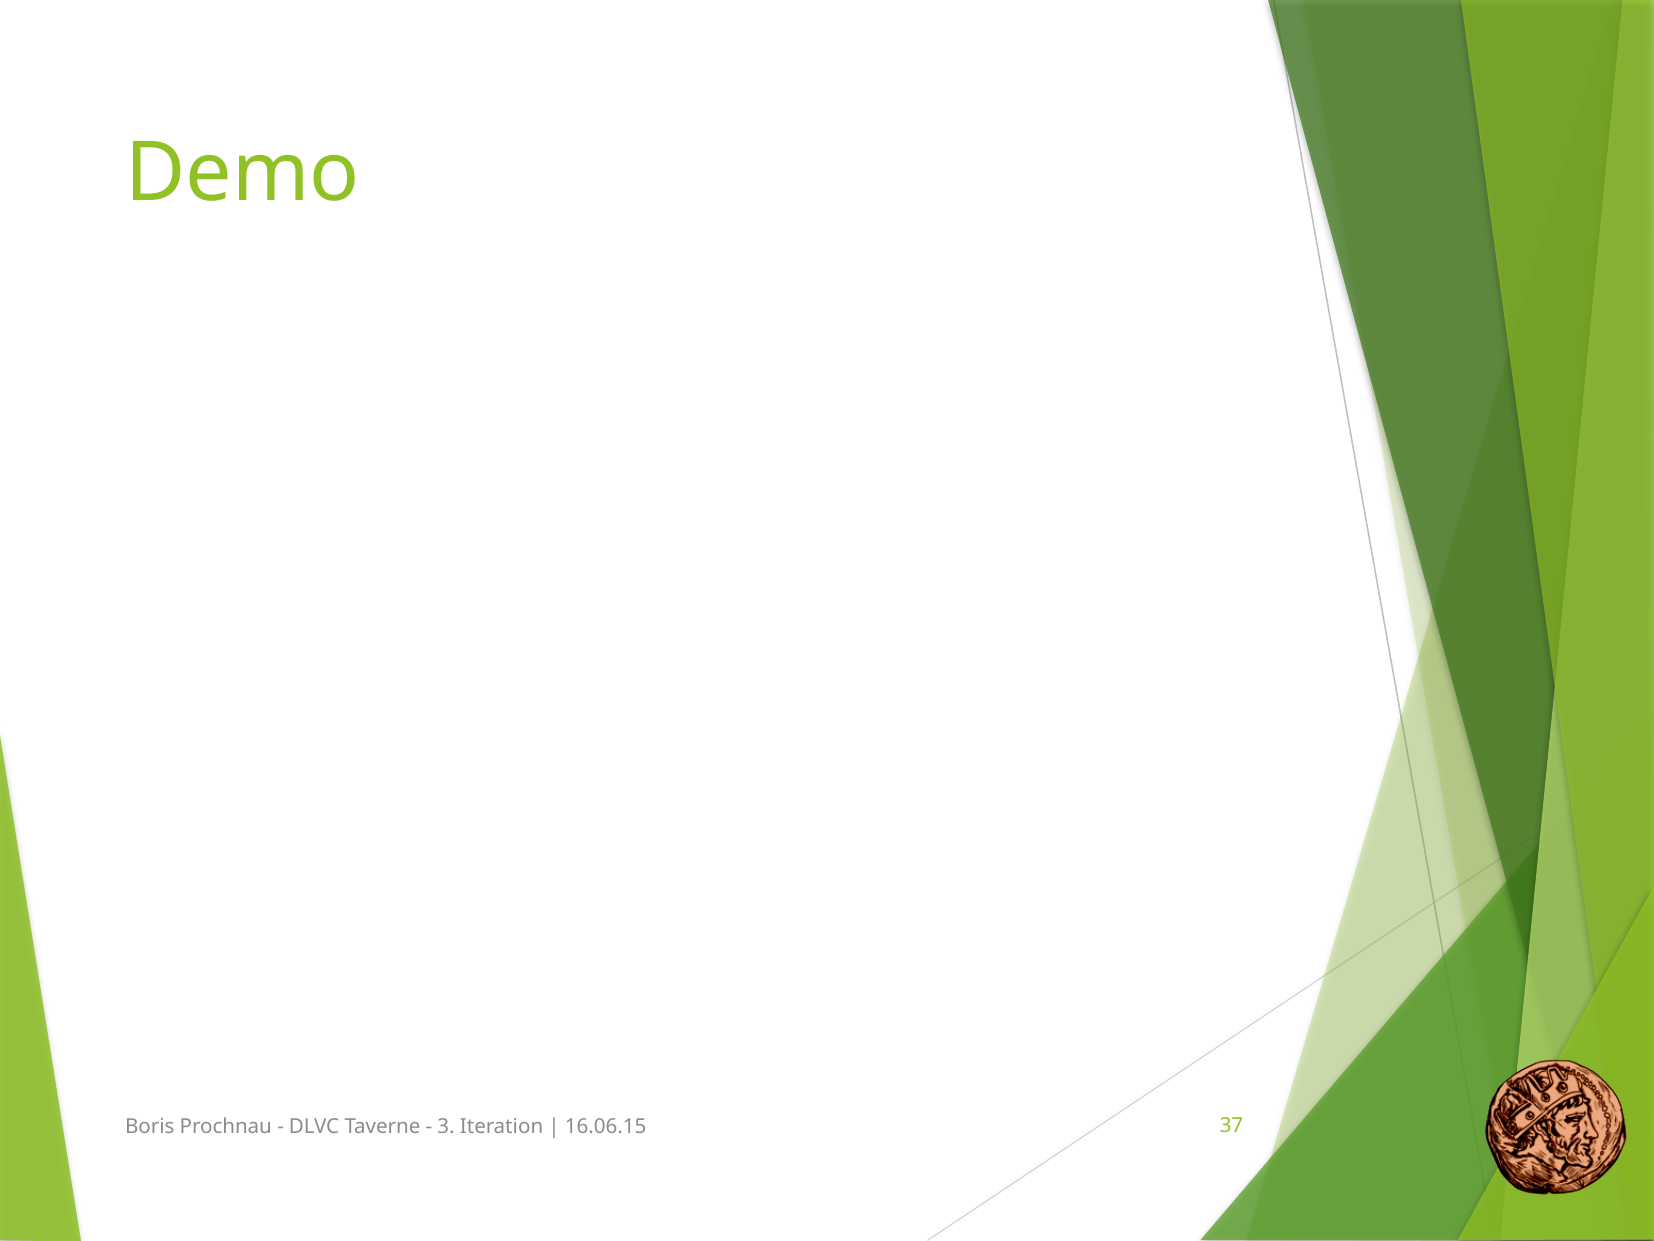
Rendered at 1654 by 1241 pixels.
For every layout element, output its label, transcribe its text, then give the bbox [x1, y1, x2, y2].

slide_number 37 [1165, 1092, 1259, 1159]
footer Boris Prochnau - DLVC Taverne - 3. Iteration | 16.06.15 [110, 1092, 947, 1159]
picture [1483, 1054, 1631, 1197]
title Demo [110, 110, 1259, 350]
